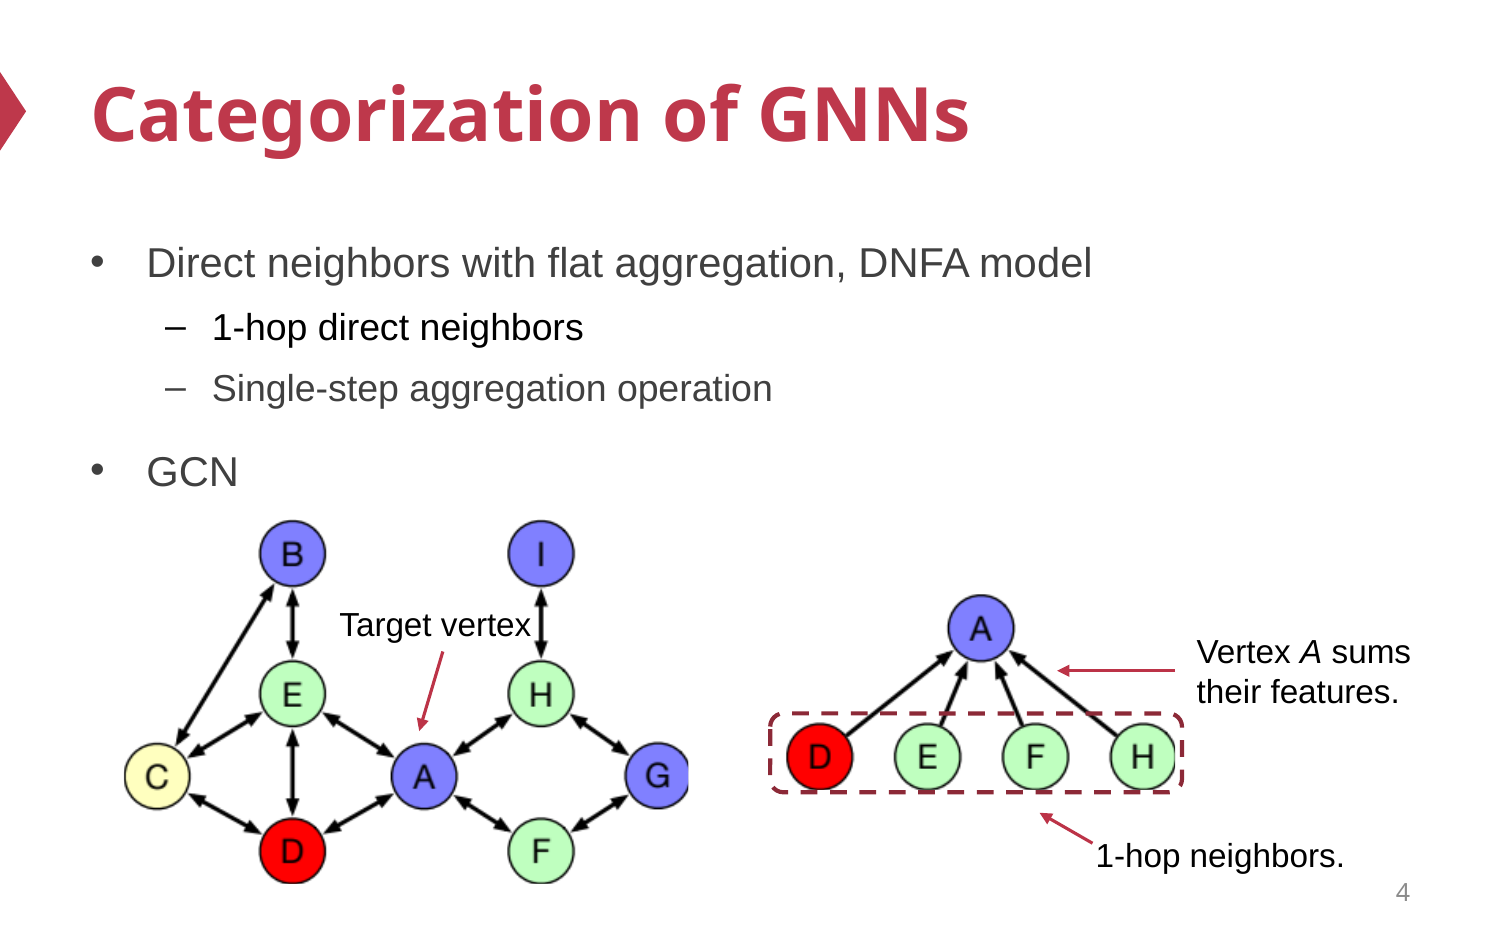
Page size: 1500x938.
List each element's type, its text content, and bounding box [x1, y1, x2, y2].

slide_number 4 [1074, 868, 1425, 919]
text_box [768, 712, 782, 795]
picture [785, 593, 1176, 790]
picture [123, 519, 689, 885]
title Categorization of GNNs [75, 37, 1425, 186]
text_box [1180, 716, 1185, 788]
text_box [418, 651, 444, 732]
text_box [1039, 812, 1093, 844]
text_box 1-hop neighbors. [1080, 826, 1410, 882]
list Direct neighbors with flat aggregation, DNFA model 1-hop direct neighbors Single-step aggregation operation GCN [75, 218, 1425, 824]
text_box Vertex A sums their features. [1181, 622, 1447, 718]
